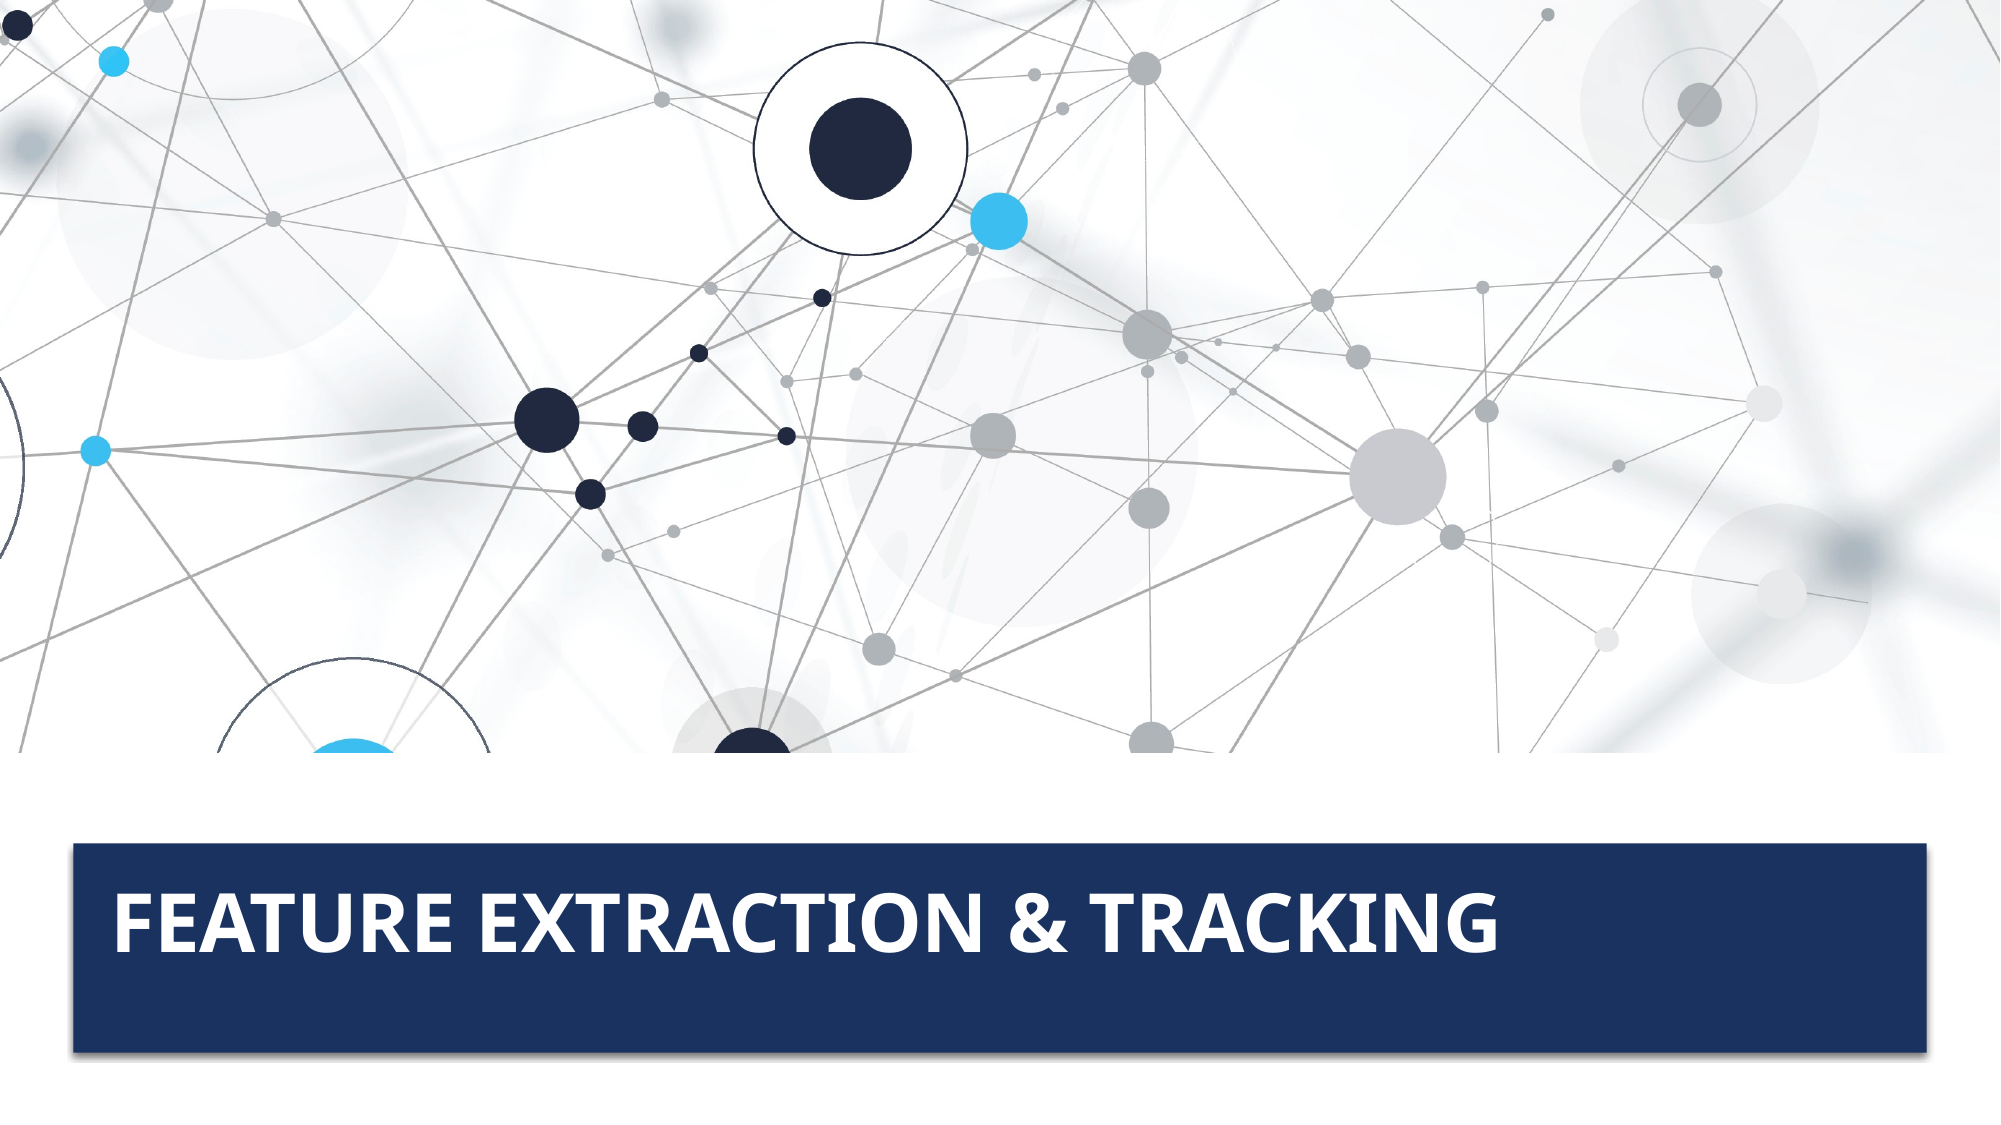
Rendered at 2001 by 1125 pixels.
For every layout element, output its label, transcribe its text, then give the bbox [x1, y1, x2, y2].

title Feature Extraction & Tracking [95, 863, 1926, 977]
picture [0, 0, 2000, 753]
